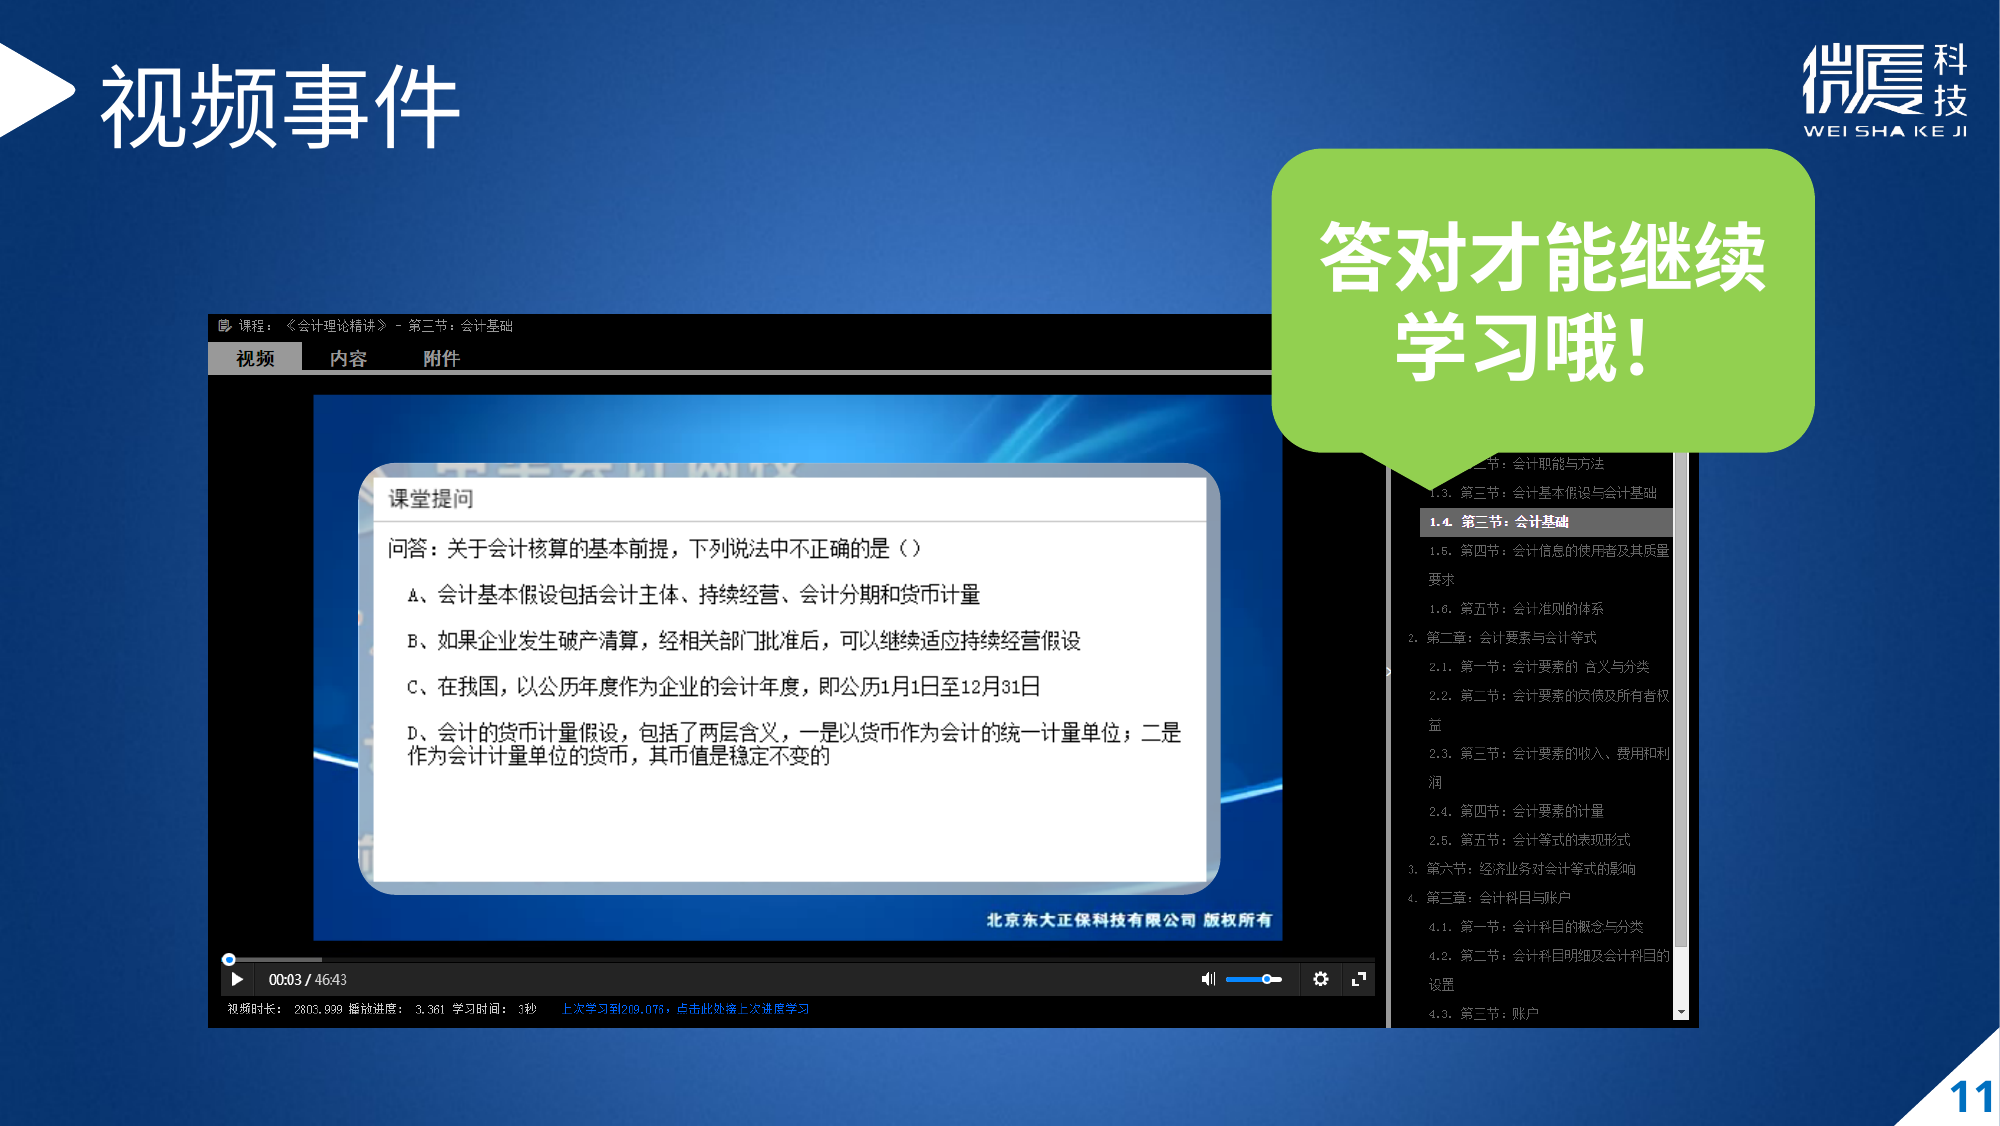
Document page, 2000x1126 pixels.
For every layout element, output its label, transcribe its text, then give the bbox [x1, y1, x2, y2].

text_box 视频事件 [82, 42, 480, 168]
text_box [0, 42, 76, 138]
text_box 答对才能继续学习哦！ [1269, 146, 1818, 455]
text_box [208, 314, 1700, 1028]
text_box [1889, 1022, 2000, 1126]
picture [0, 0, 2000, 1126]
